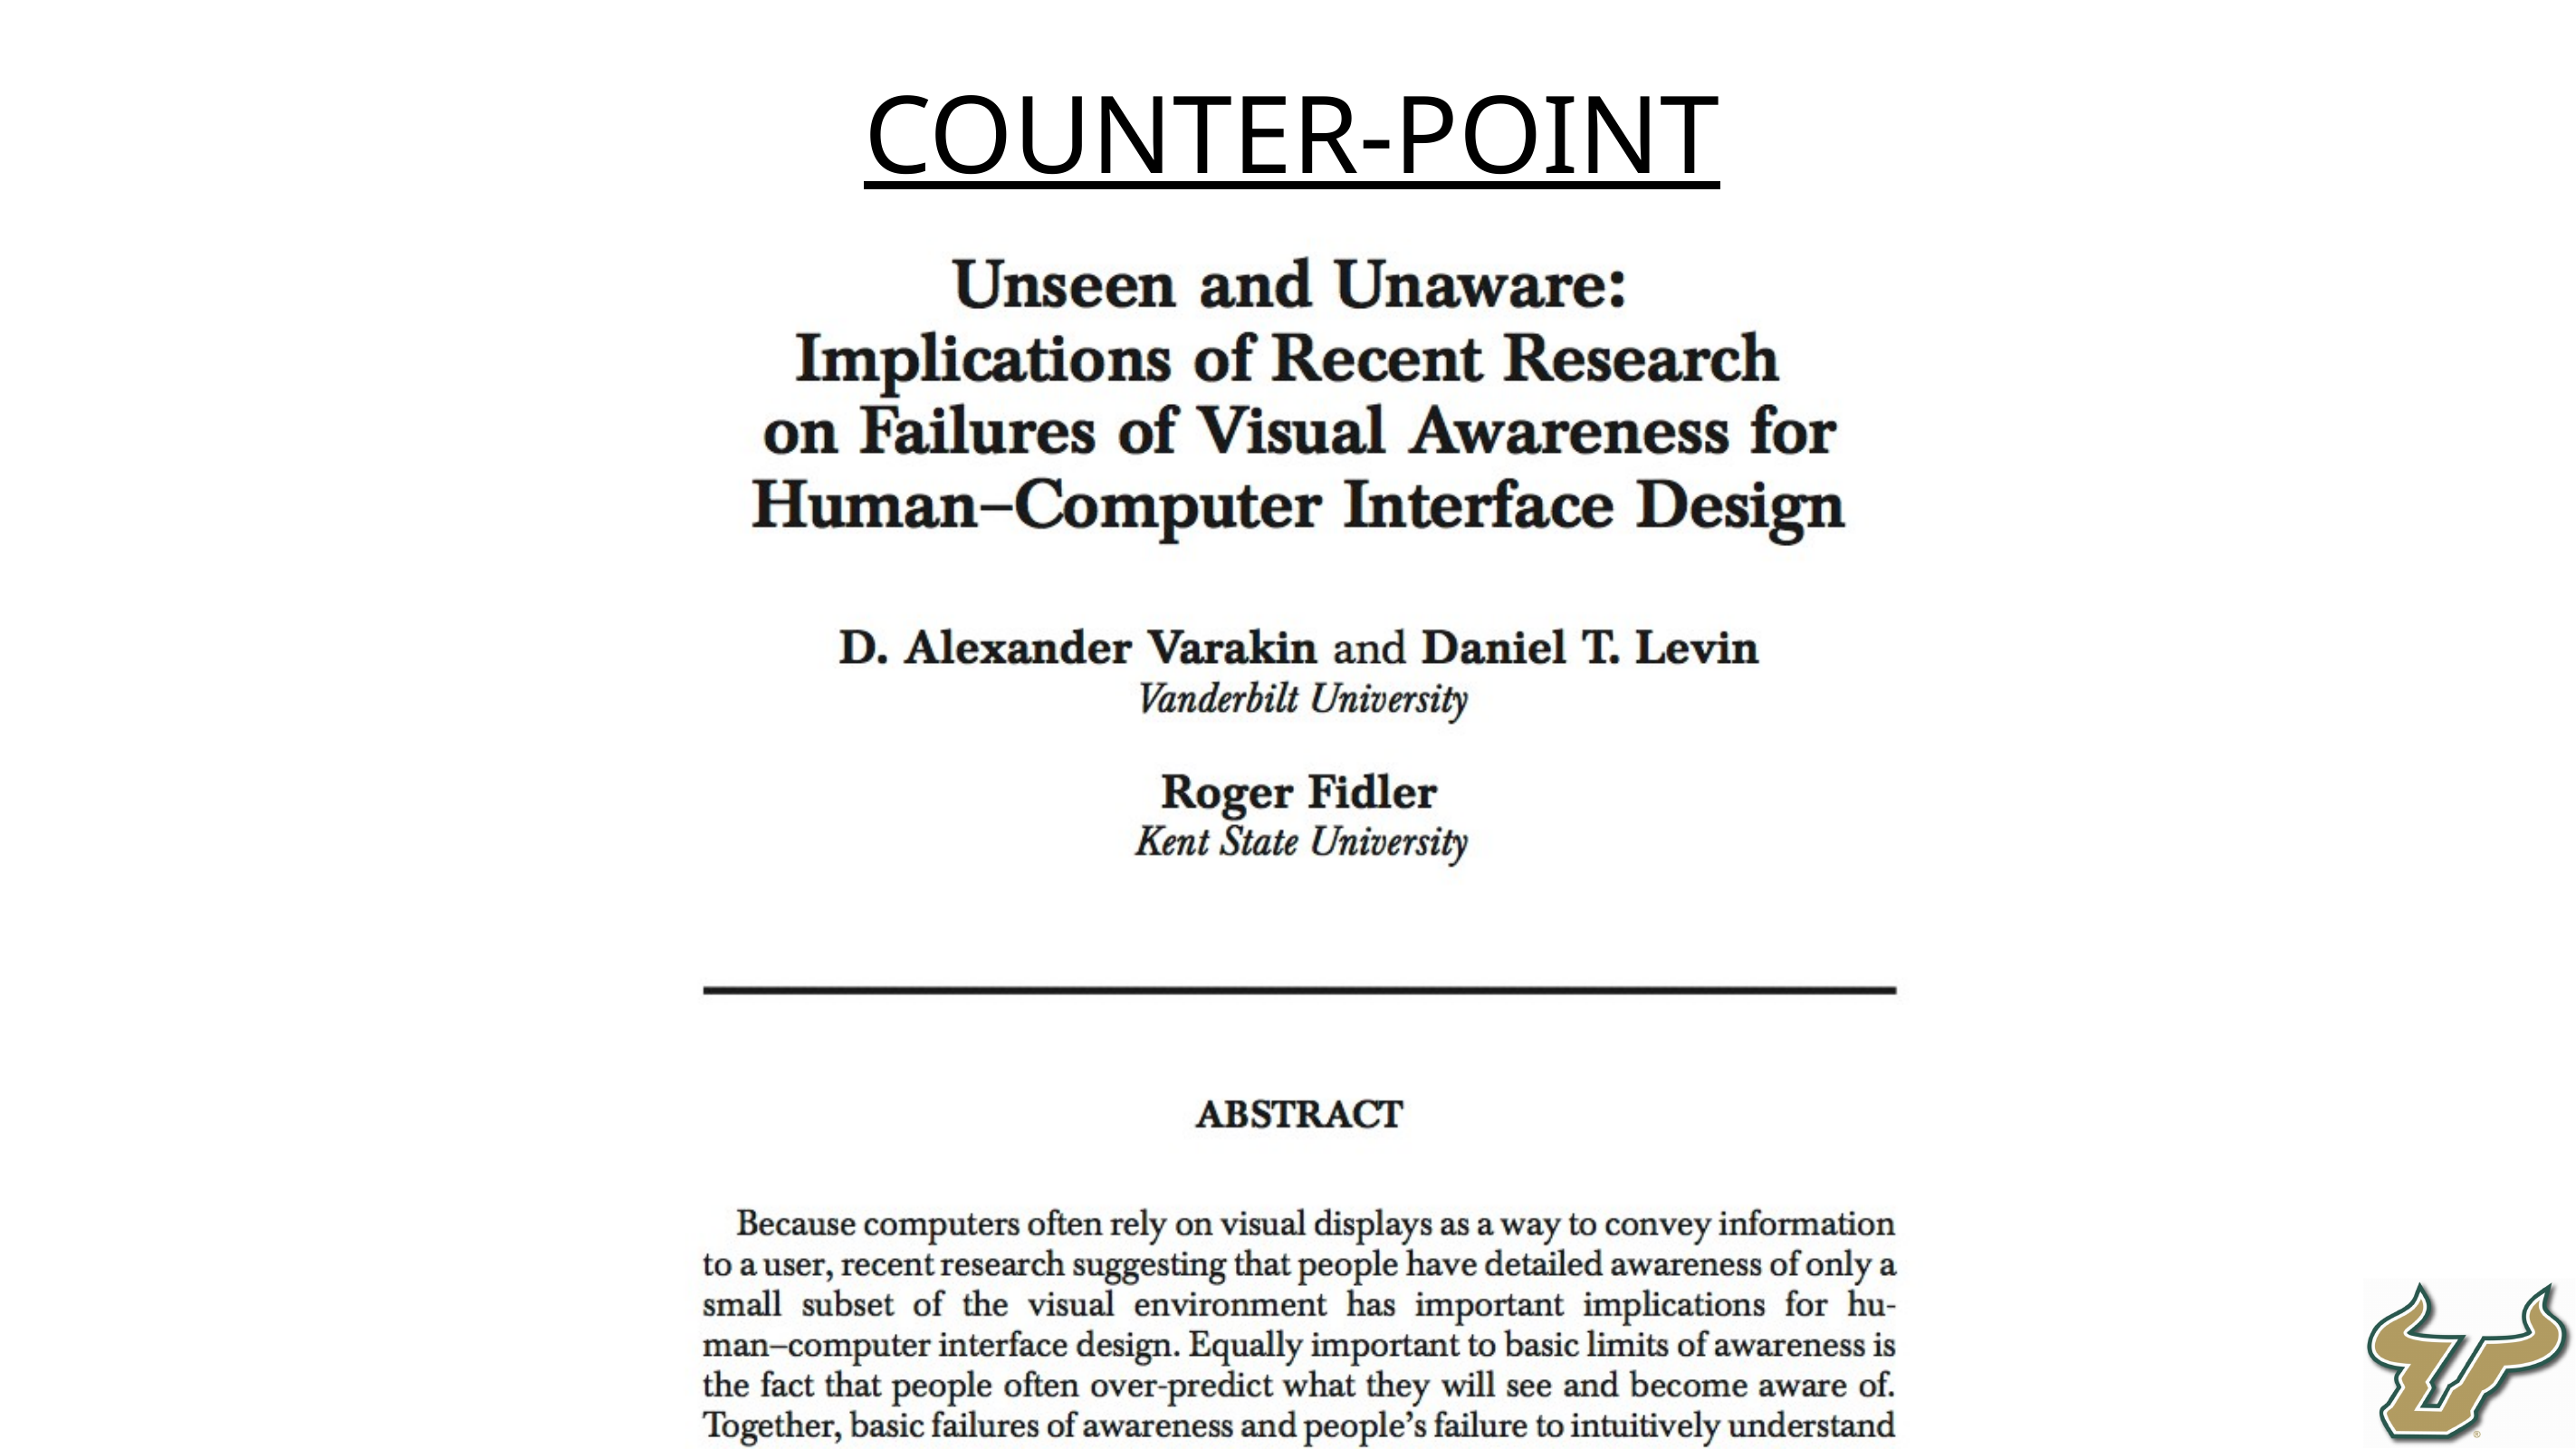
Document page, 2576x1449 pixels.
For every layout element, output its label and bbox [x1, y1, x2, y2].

list [337, 56, 2239, 222]
picture [2363, 1278, 2576, 1448]
text_box [497, 222, 2079, 1449]
